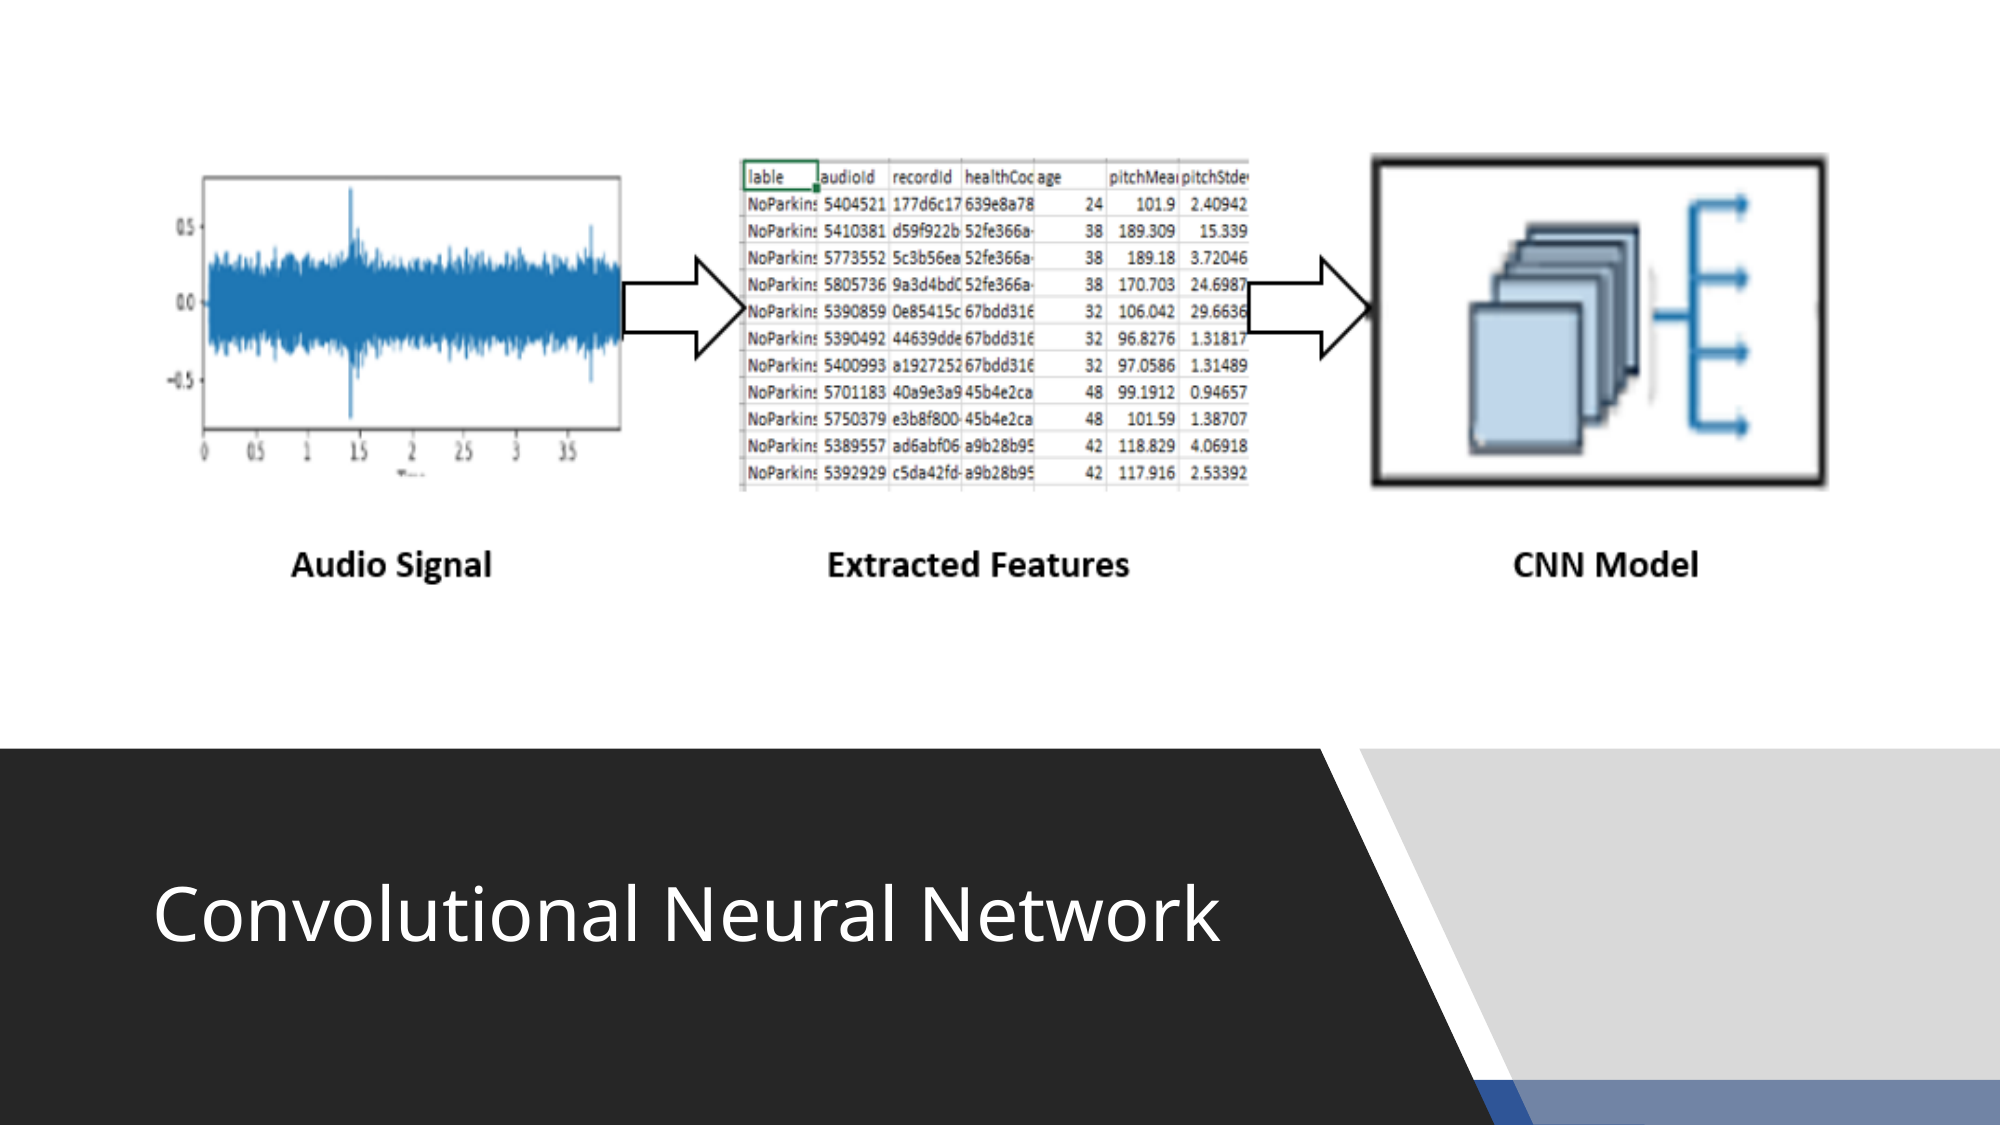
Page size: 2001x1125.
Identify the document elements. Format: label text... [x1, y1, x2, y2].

text_box [0, 747, 1496, 1125]
title Convolutional Neural Network [138, 796, 1284, 966]
text_box [1357, 747, 2000, 1125]
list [162, 120, 1882, 613]
